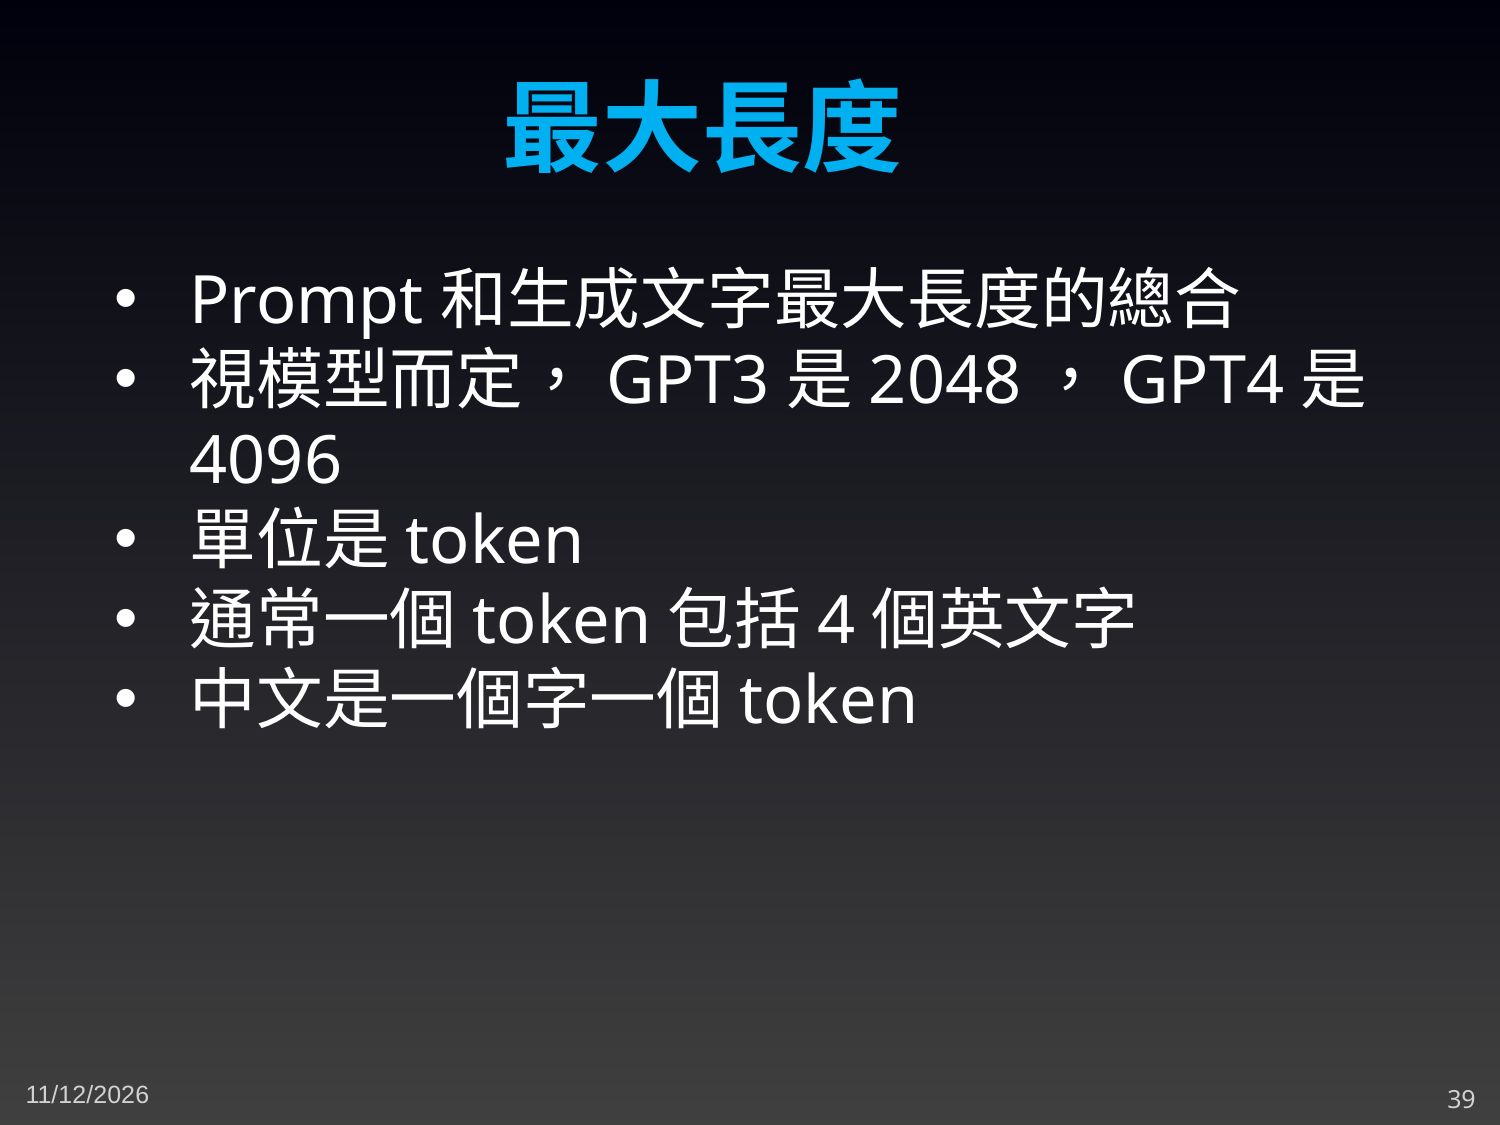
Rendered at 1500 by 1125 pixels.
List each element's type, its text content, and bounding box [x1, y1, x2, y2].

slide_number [10, 1075, 411, 1117]
text_box Prompt和生成文字最大長度的總合 視模型而定，GPT3是2048，GPT4是4096 單位是token 通常一個token包括4個英文字 中文是一個字一個token [99, 249, 1450, 825]
slide_number 39 [1340, 1075, 1491, 1117]
text_box 最大長度 [487, 37, 1188, 200]
